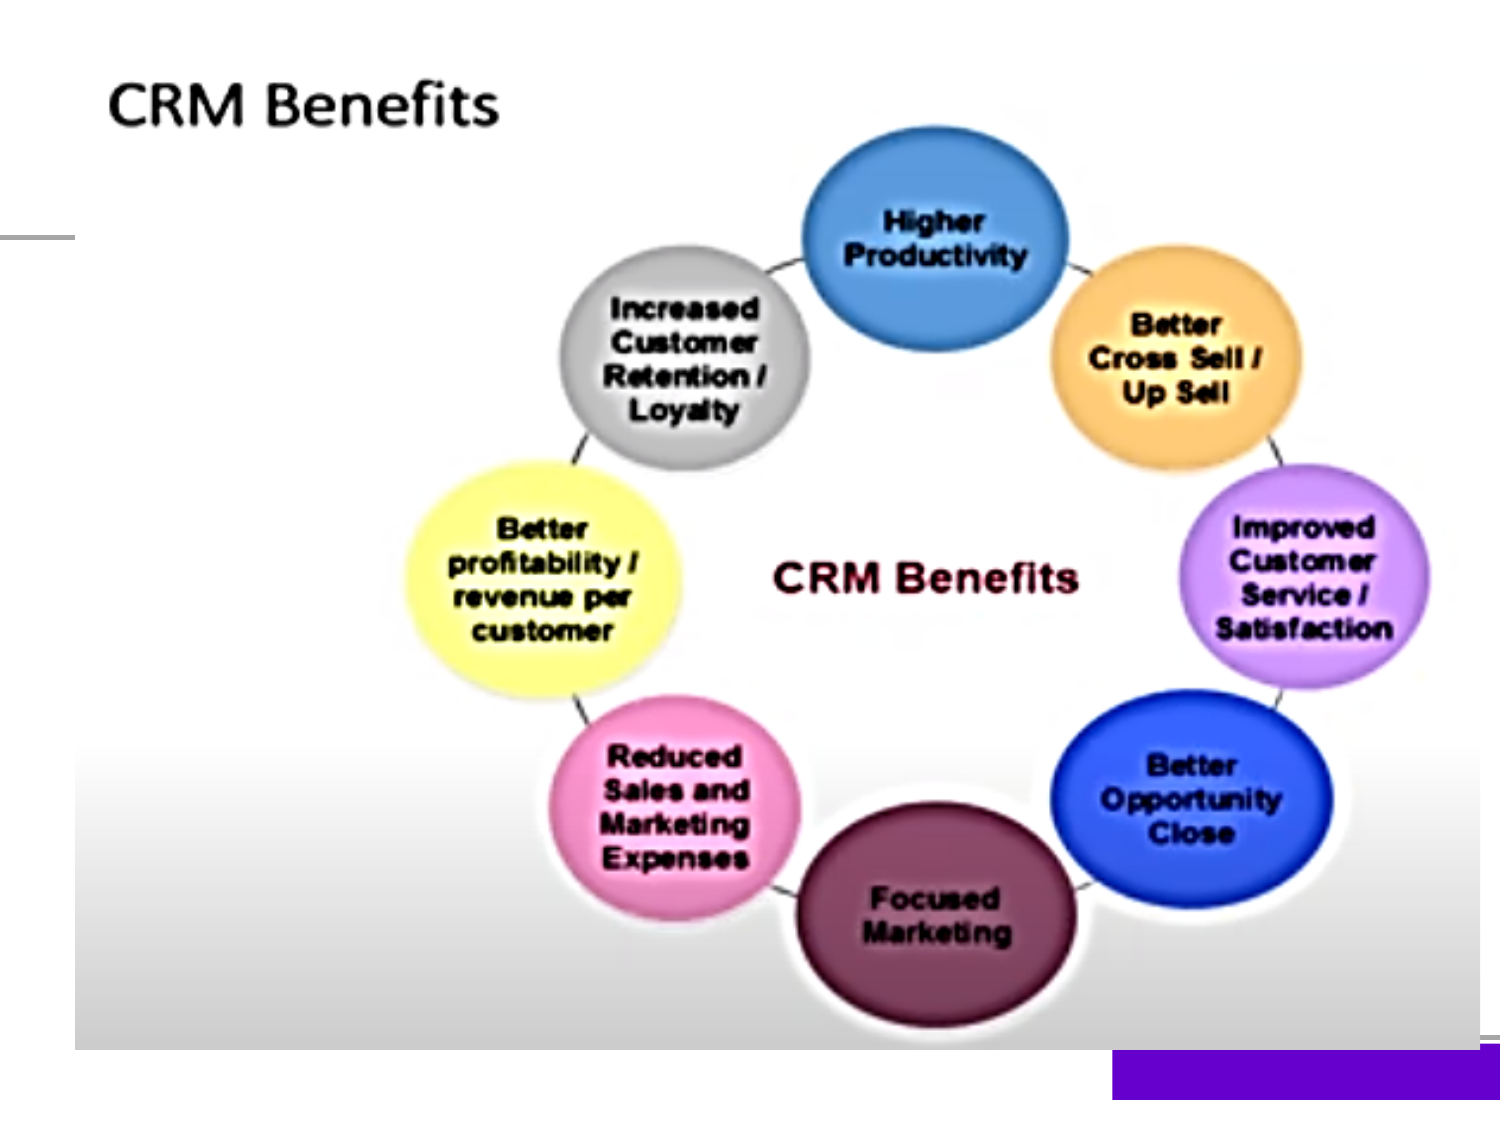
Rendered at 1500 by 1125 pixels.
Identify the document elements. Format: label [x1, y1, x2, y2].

picture [74, 62, 1481, 1051]
